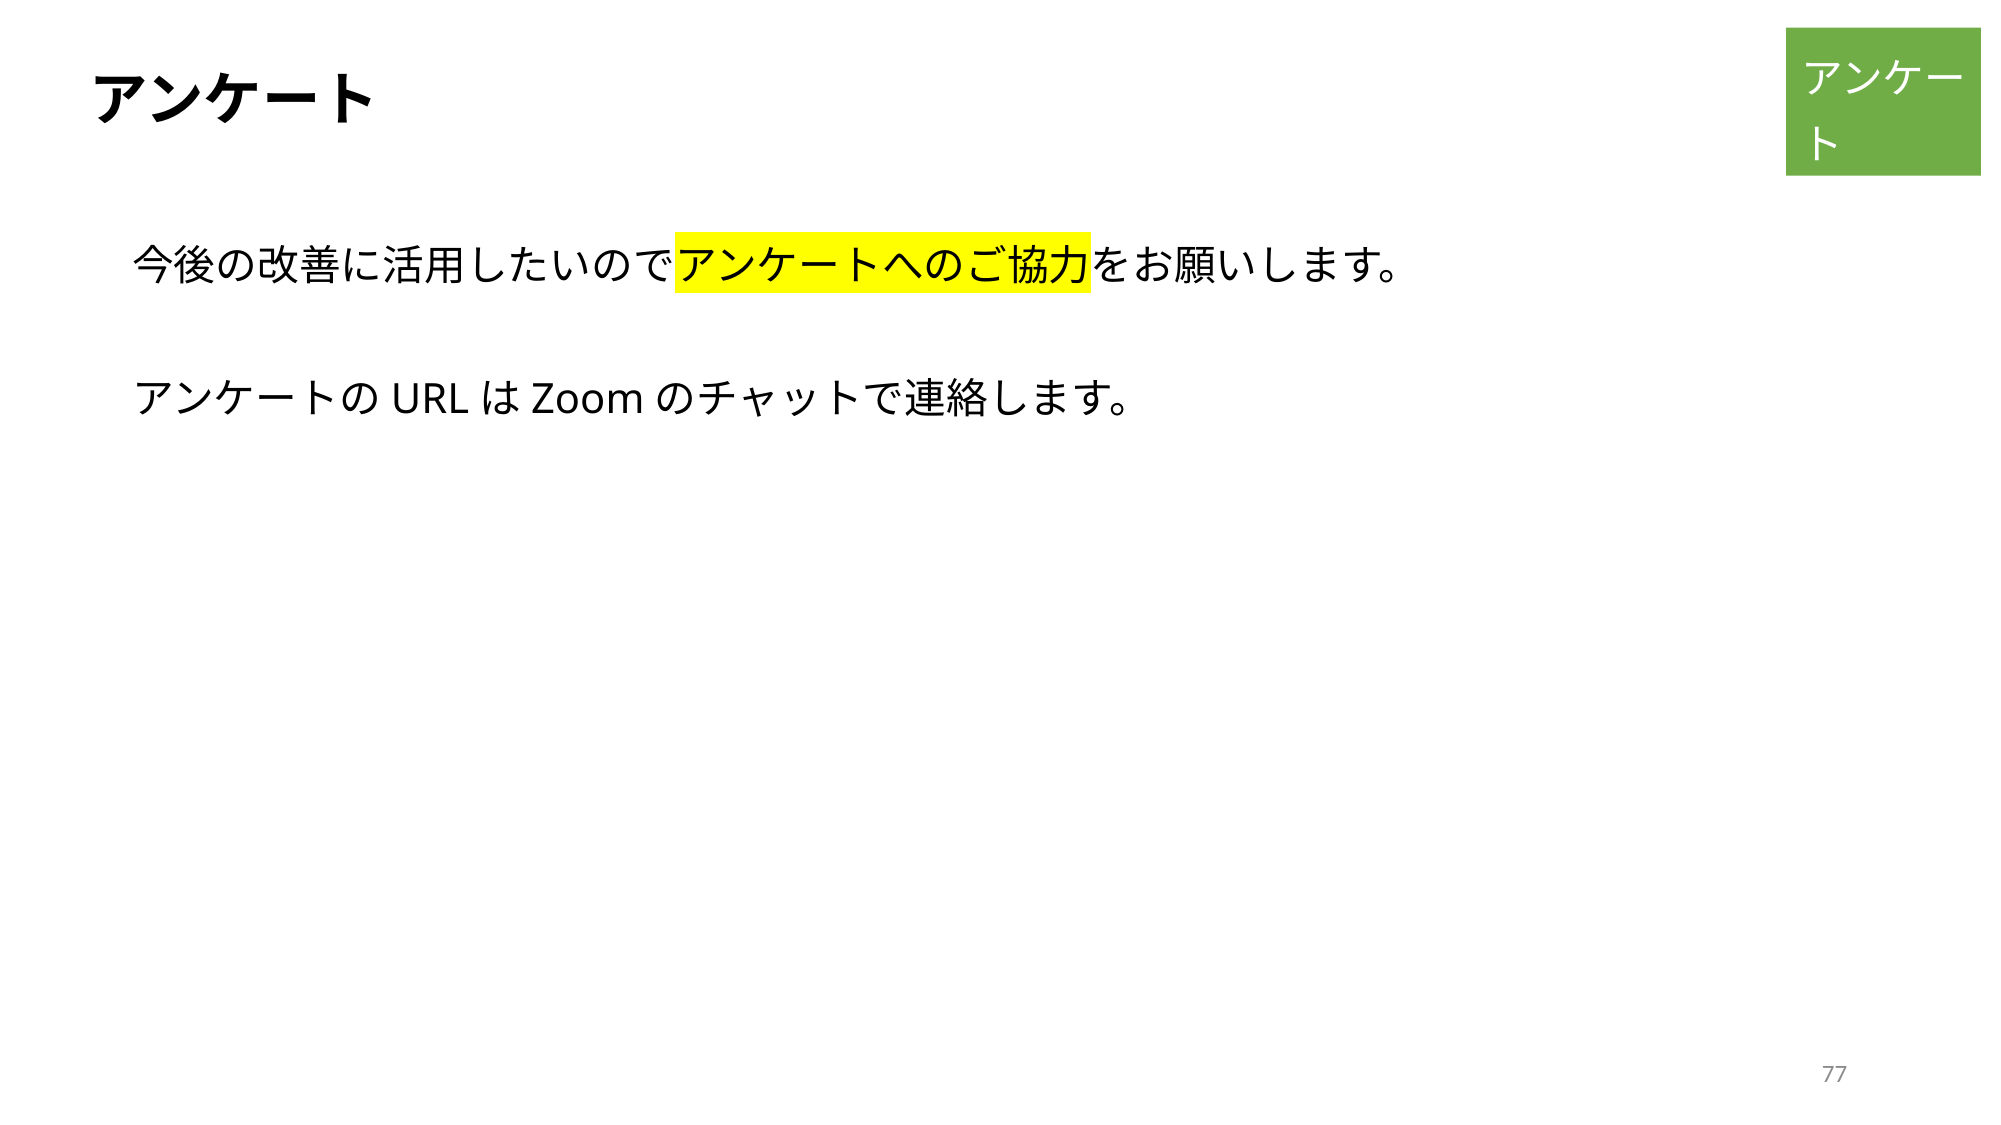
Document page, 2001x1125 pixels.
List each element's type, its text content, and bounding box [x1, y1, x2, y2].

text_box アンケート [74, 54, 1454, 140]
slide_number 77 [1412, 1042, 1863, 1103]
text_box 今後の改善に活用したいのでアンケートへのご協力をお願いします。 アンケートのURLはZoomのチャットで連絡します。 [117, 214, 1904, 497]
text_box アンケート [1786, 27, 1981, 176]
